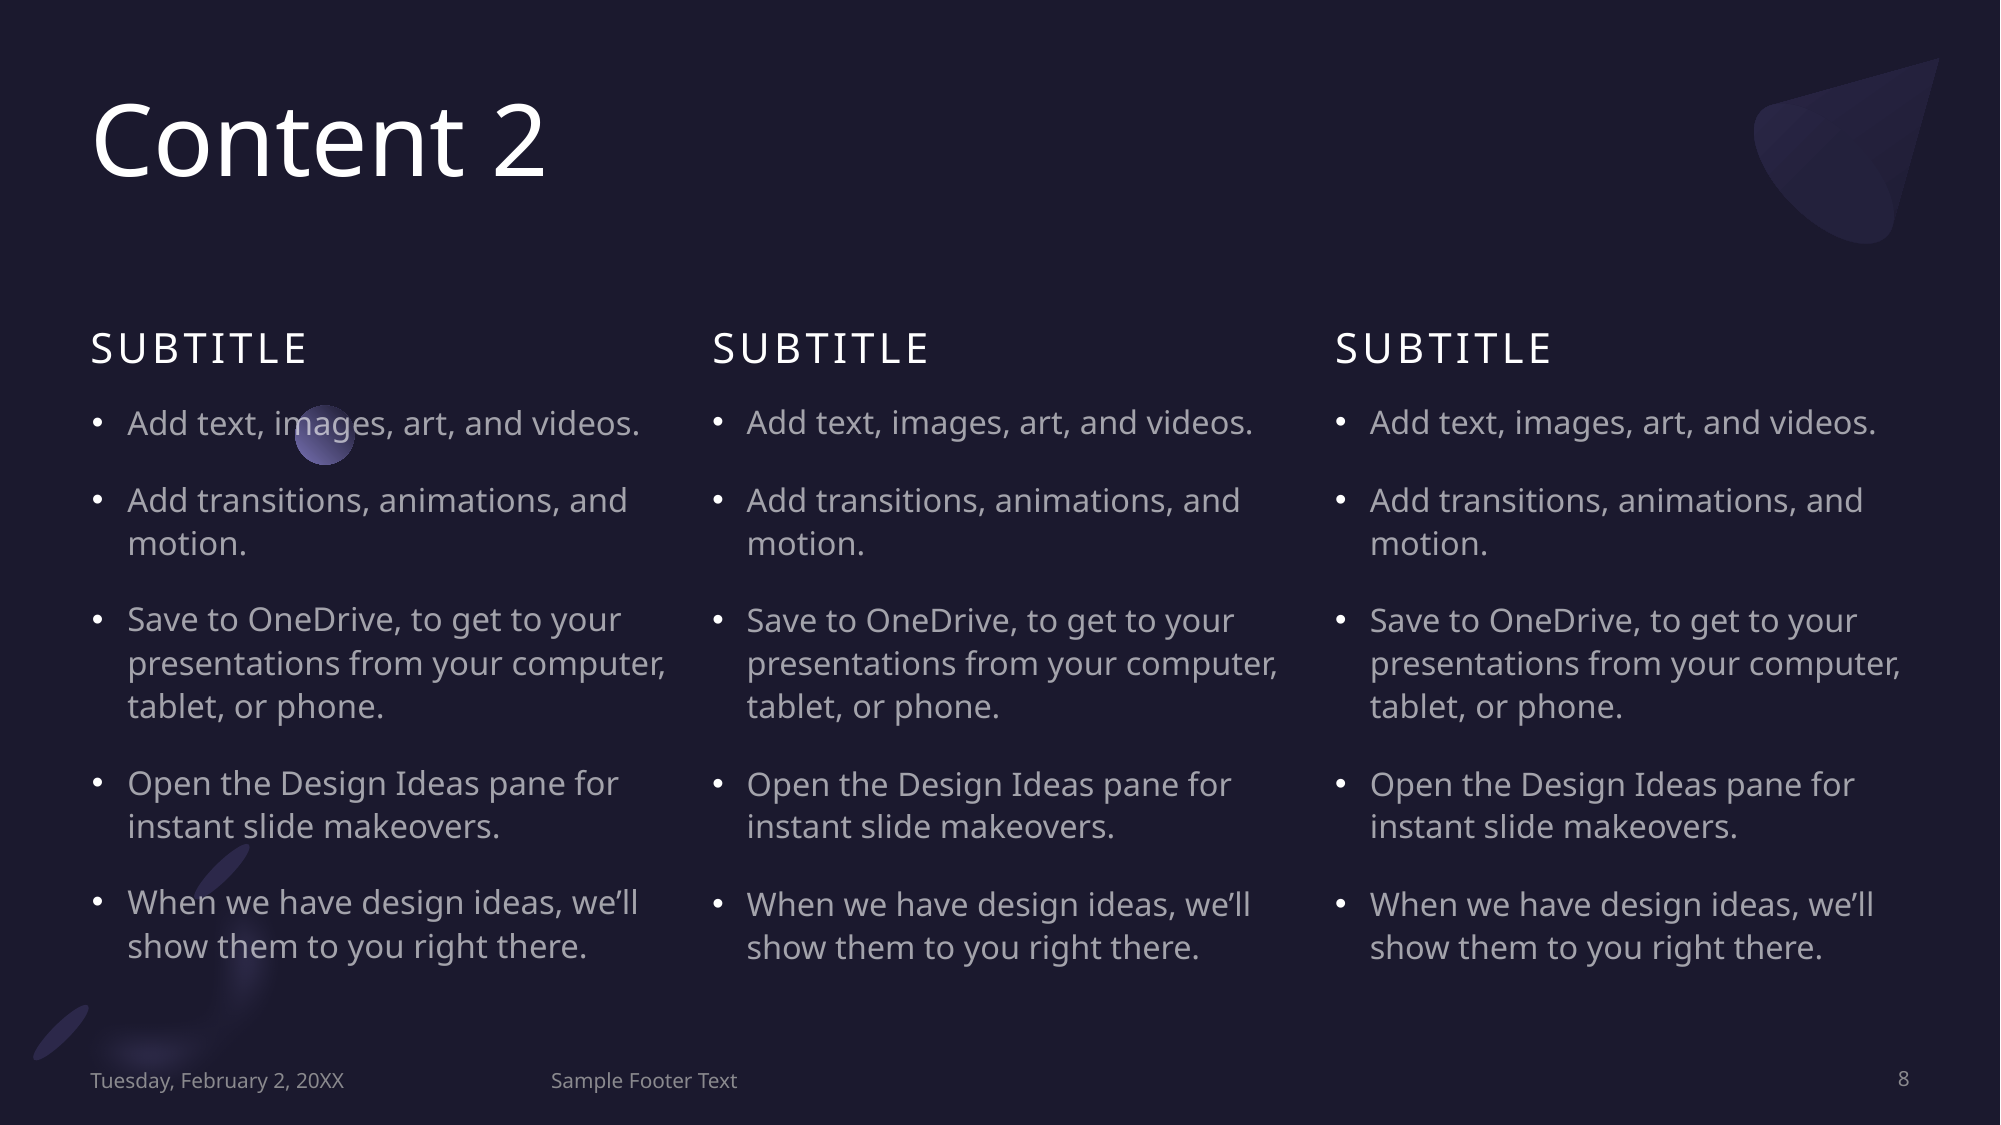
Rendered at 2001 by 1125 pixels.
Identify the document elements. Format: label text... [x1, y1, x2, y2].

slide_number 8 [1632, 1067, 1910, 1093]
list Subtitle [90, 283, 675, 372]
list subtitle [1335, 283, 1921, 372]
list Add text, images, art, and videos. Add transitions, animations, and motion. Save to OneDrive, to get to your presentations from your computer, tablet, or phone. Open the Design Ideas pane for instant slide makeovers. When we have design ideas, we’ll show them to you right there. [91, 398, 677, 976]
title Content 2 [90, 90, 1911, 309]
list subtitle [712, 283, 1298, 372]
list Add text, images, art, and videos. Add transitions, animations, and motion. Save to OneDrive, to get to your presentations from your computer, tablet, or phone. Open the Design Ideas pane for instant slide makeovers. When we have design ideas, we’ll show them to you right there. [712, 398, 1288, 975]
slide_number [90, 1067, 522, 1093]
list Add text, images, art, and videos. Add transitions, animations, and motion. Save to OneDrive, to get to your presentations from your computer, tablet, or phone. Open the Design Ideas pane for instant slide makeovers. When we have design ideas, we’ll show them to you right there. [1335, 398, 1911, 975]
footer Sample Footer Text [551, 1067, 1598, 1093]
